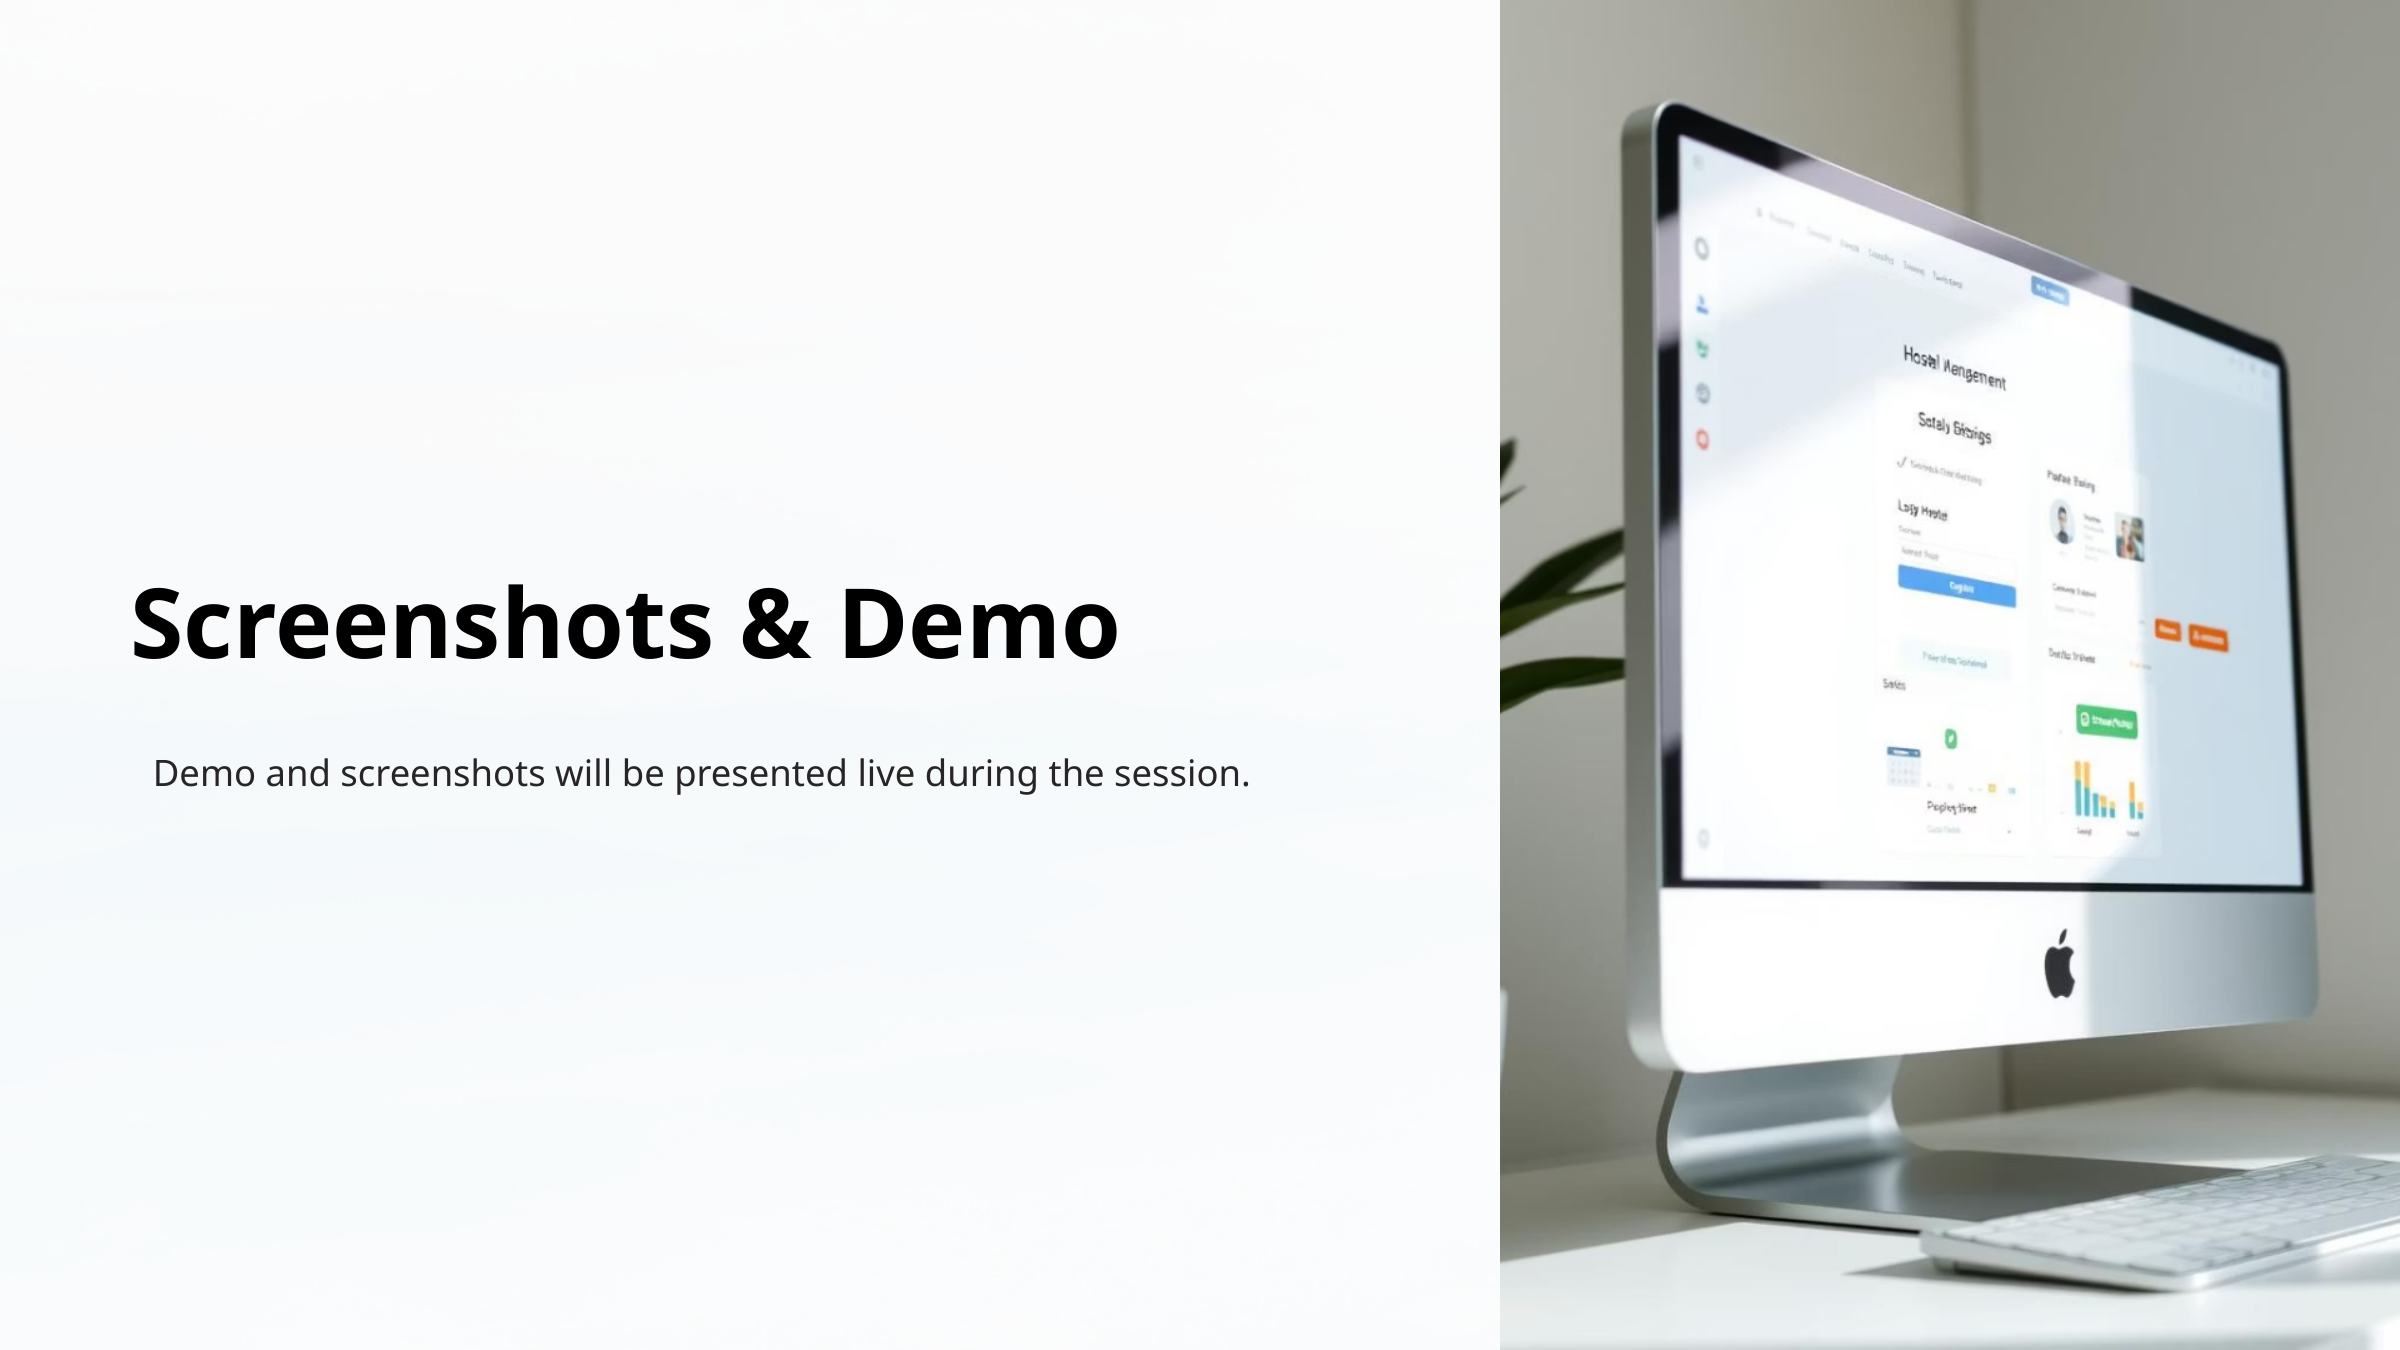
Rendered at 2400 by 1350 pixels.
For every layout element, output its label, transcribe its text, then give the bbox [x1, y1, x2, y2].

text_box Demo and screenshots will be presented live during the session. [152, 734, 1393, 794]
picture [1499, 0, 2400, 1350]
text_box Screenshots & Demo [130, 556, 1107, 679]
